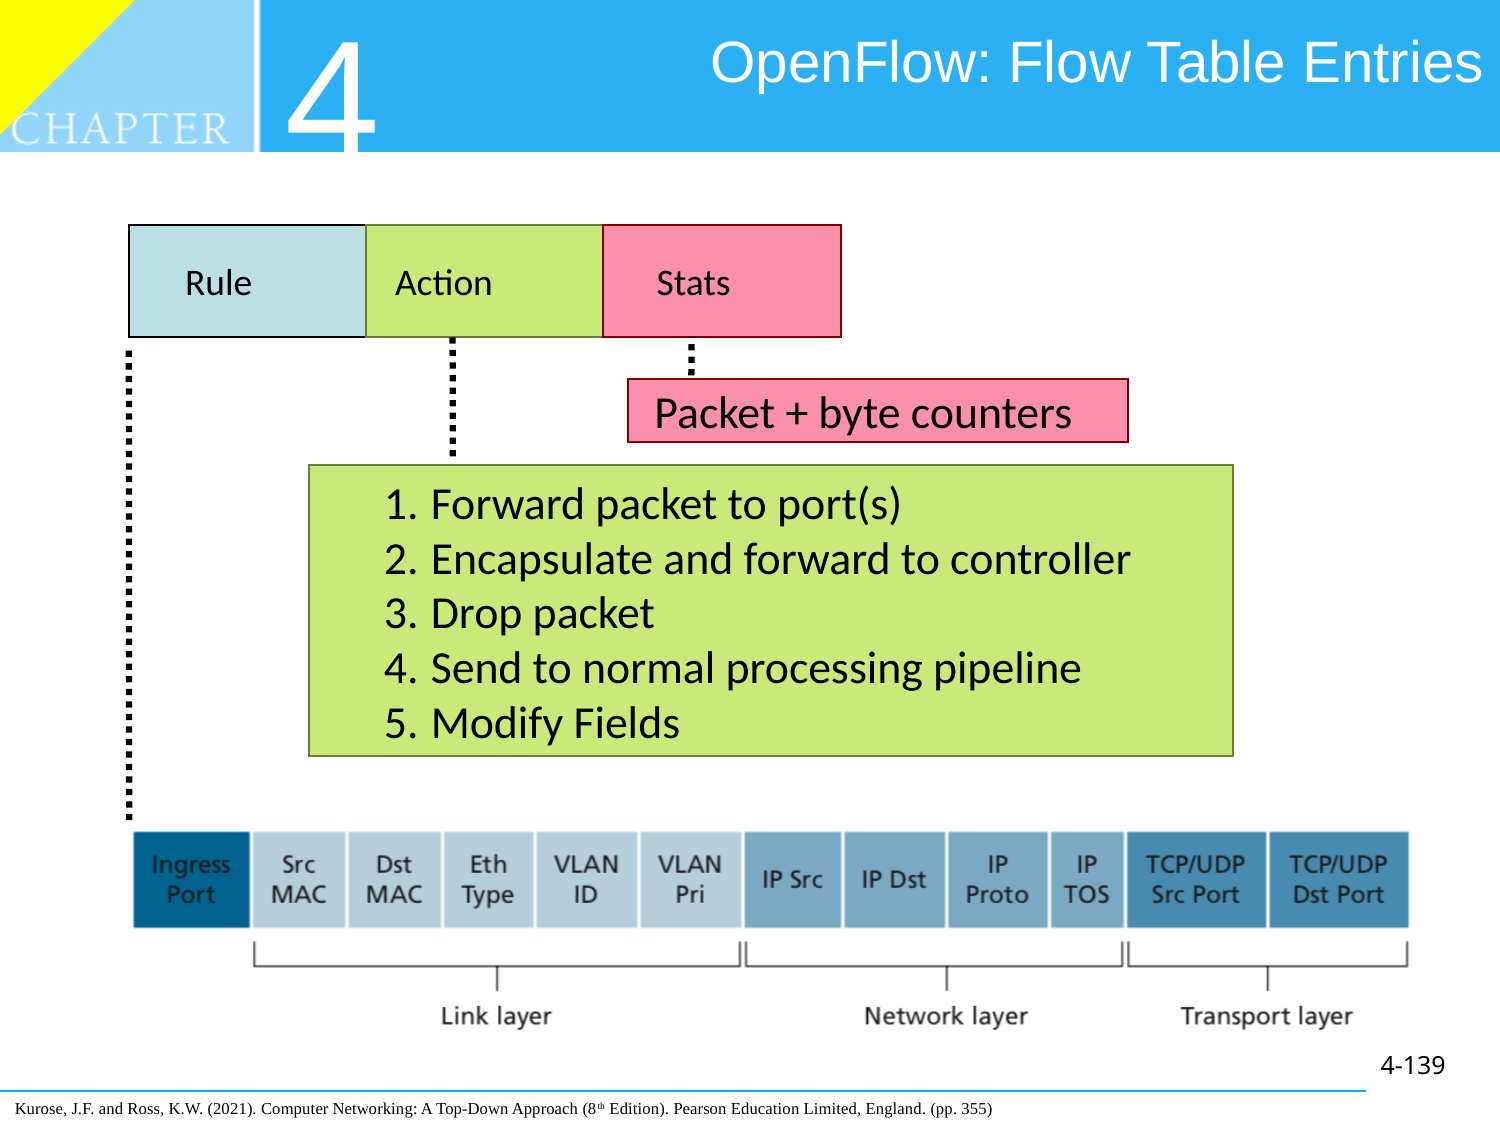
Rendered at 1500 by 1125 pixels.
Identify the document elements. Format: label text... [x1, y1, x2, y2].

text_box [0, 0, 261, 153]
text_box Forward packet to port(s) Encapsulate and forward to controller Drop packet Send to normal processing pipeline Modify Fields [309, 464, 1234, 757]
text_box Packet + byte counters [654, 382, 1073, 438]
text_box [603, 224, 841, 338]
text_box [428, 0, 1500, 153]
text_box Kurose, J.F. and Ross, K.W. (2021). Computer Networking: A Top-Down Approach (8th Edition). Pearson Education Limited, England. (pp. 355) [0, 1097, 1033, 1125]
picture [127, 822, 1415, 1044]
text_box [628, 378, 1128, 442]
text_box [266, 0, 424, 202]
text_box [366, 224, 603, 338]
text_box [128, 224, 366, 338]
text_box Action [394, 258, 494, 304]
text_box Stats [656, 258, 731, 304]
text_box Rule [185, 258, 253, 304]
slide_number 4-139 [1365, 1042, 1484, 1092]
